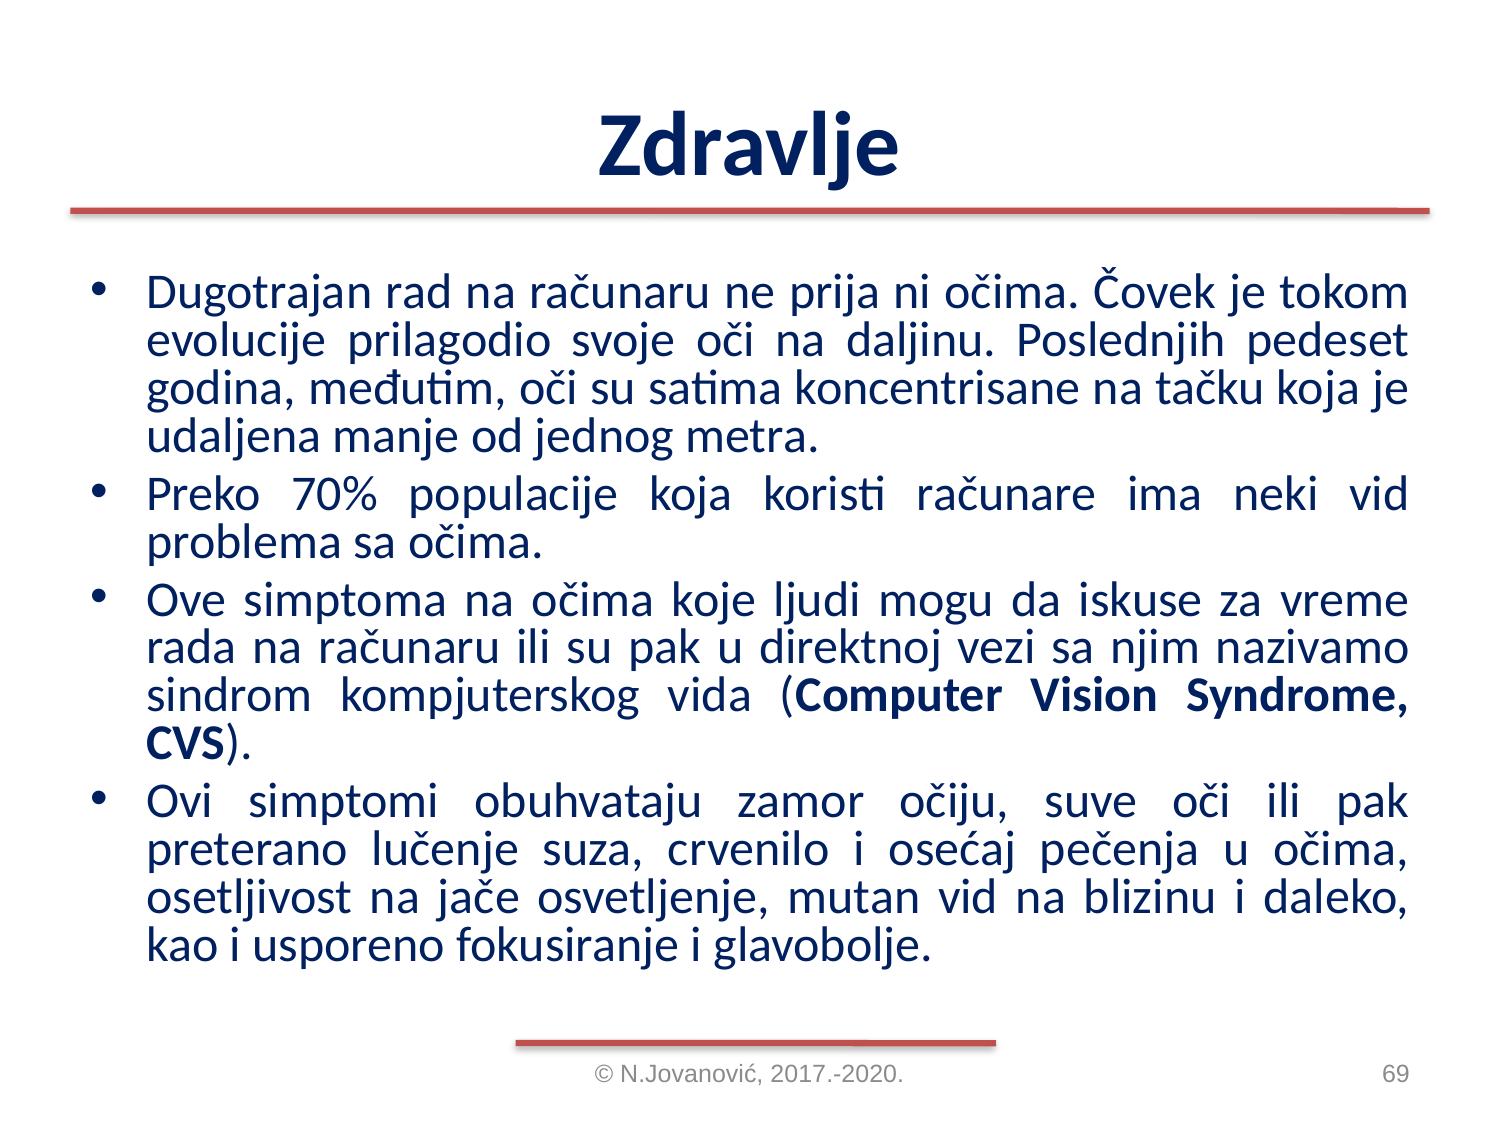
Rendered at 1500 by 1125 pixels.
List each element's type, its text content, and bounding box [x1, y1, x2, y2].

title Zdravlje [75, 45, 1425, 233]
slide_number 69 [1074, 1042, 1425, 1103]
list Dugotrajan rad na računaru ne prija ni očima. Čovek je tokom evolucije prilagodio svoje oči na daljinu. Poslednjih pedeset godina, međutim, oči su satima koncentrisane na tačku koja je udaljena manje od jednog metra. Preko 70% populacije koja koristi računare ima neki vid problema sa očima. Ove simptoma na očima koje ljudi mogu da iskuse za vreme rada na računaru ili su pak u direktnoj vezi sa njim nazivamo sindrom kompjuterskog vida (Computer Vision Syndrome, CVS). Ovi simptomi obuhvataju zamor očiju, suve oči ili pak preterano lučenje suza, crvenilo i osećaj pečenja u očima, osetljivost na jače osvetljenje, mutan vid na blizinu i daleko, kao i usporeno fokusiranje i glavobolje. [75, 262, 1425, 1005]
footer © N.Jovanović, 2017.-2020. [512, 1042, 988, 1103]
